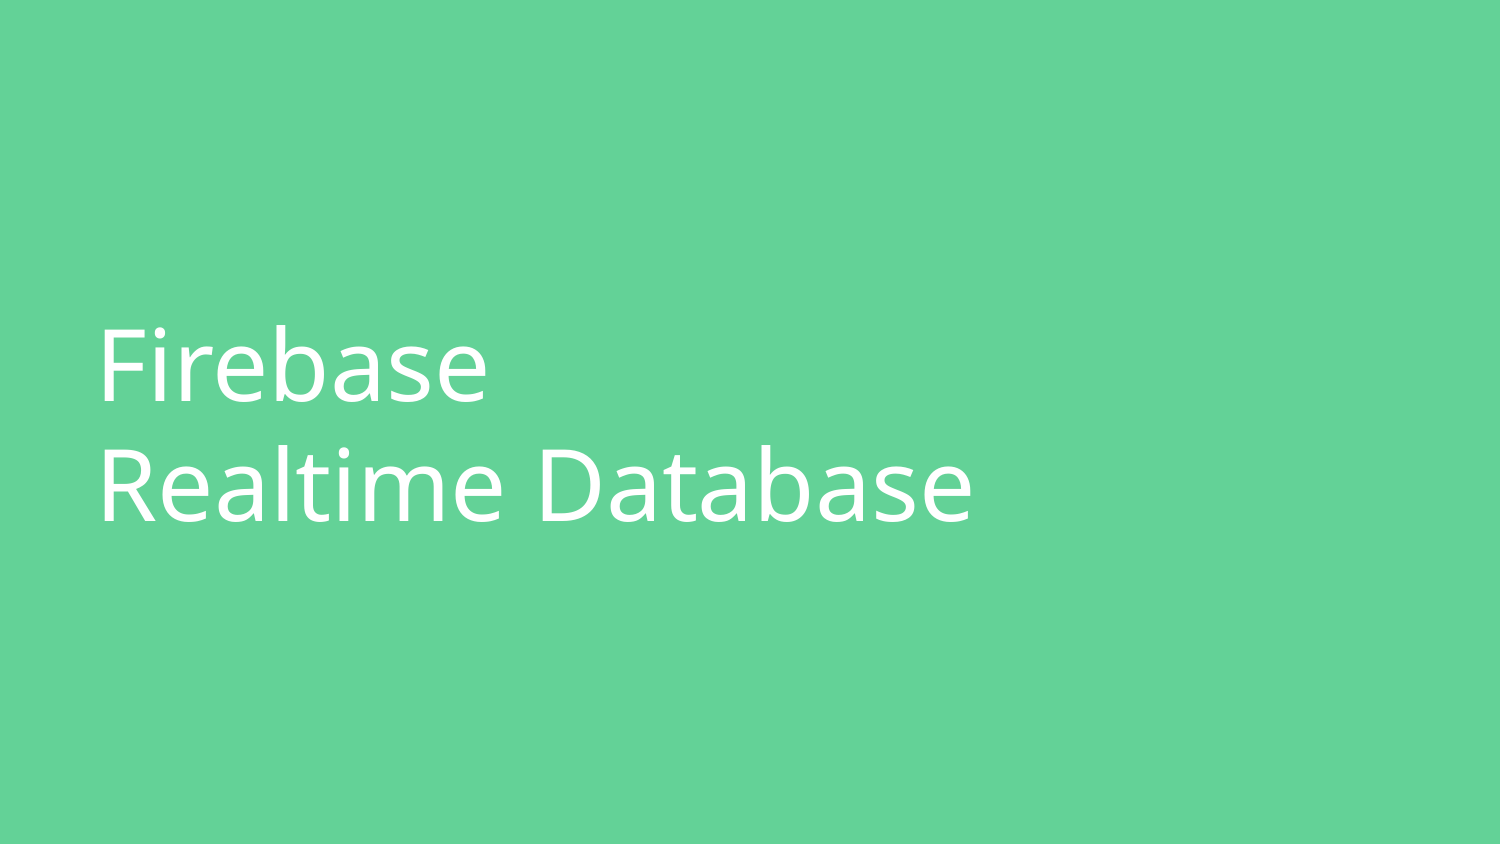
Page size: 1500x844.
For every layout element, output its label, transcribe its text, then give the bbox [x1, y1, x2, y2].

title Firebase Realtime Database [80, 86, 1130, 758]
